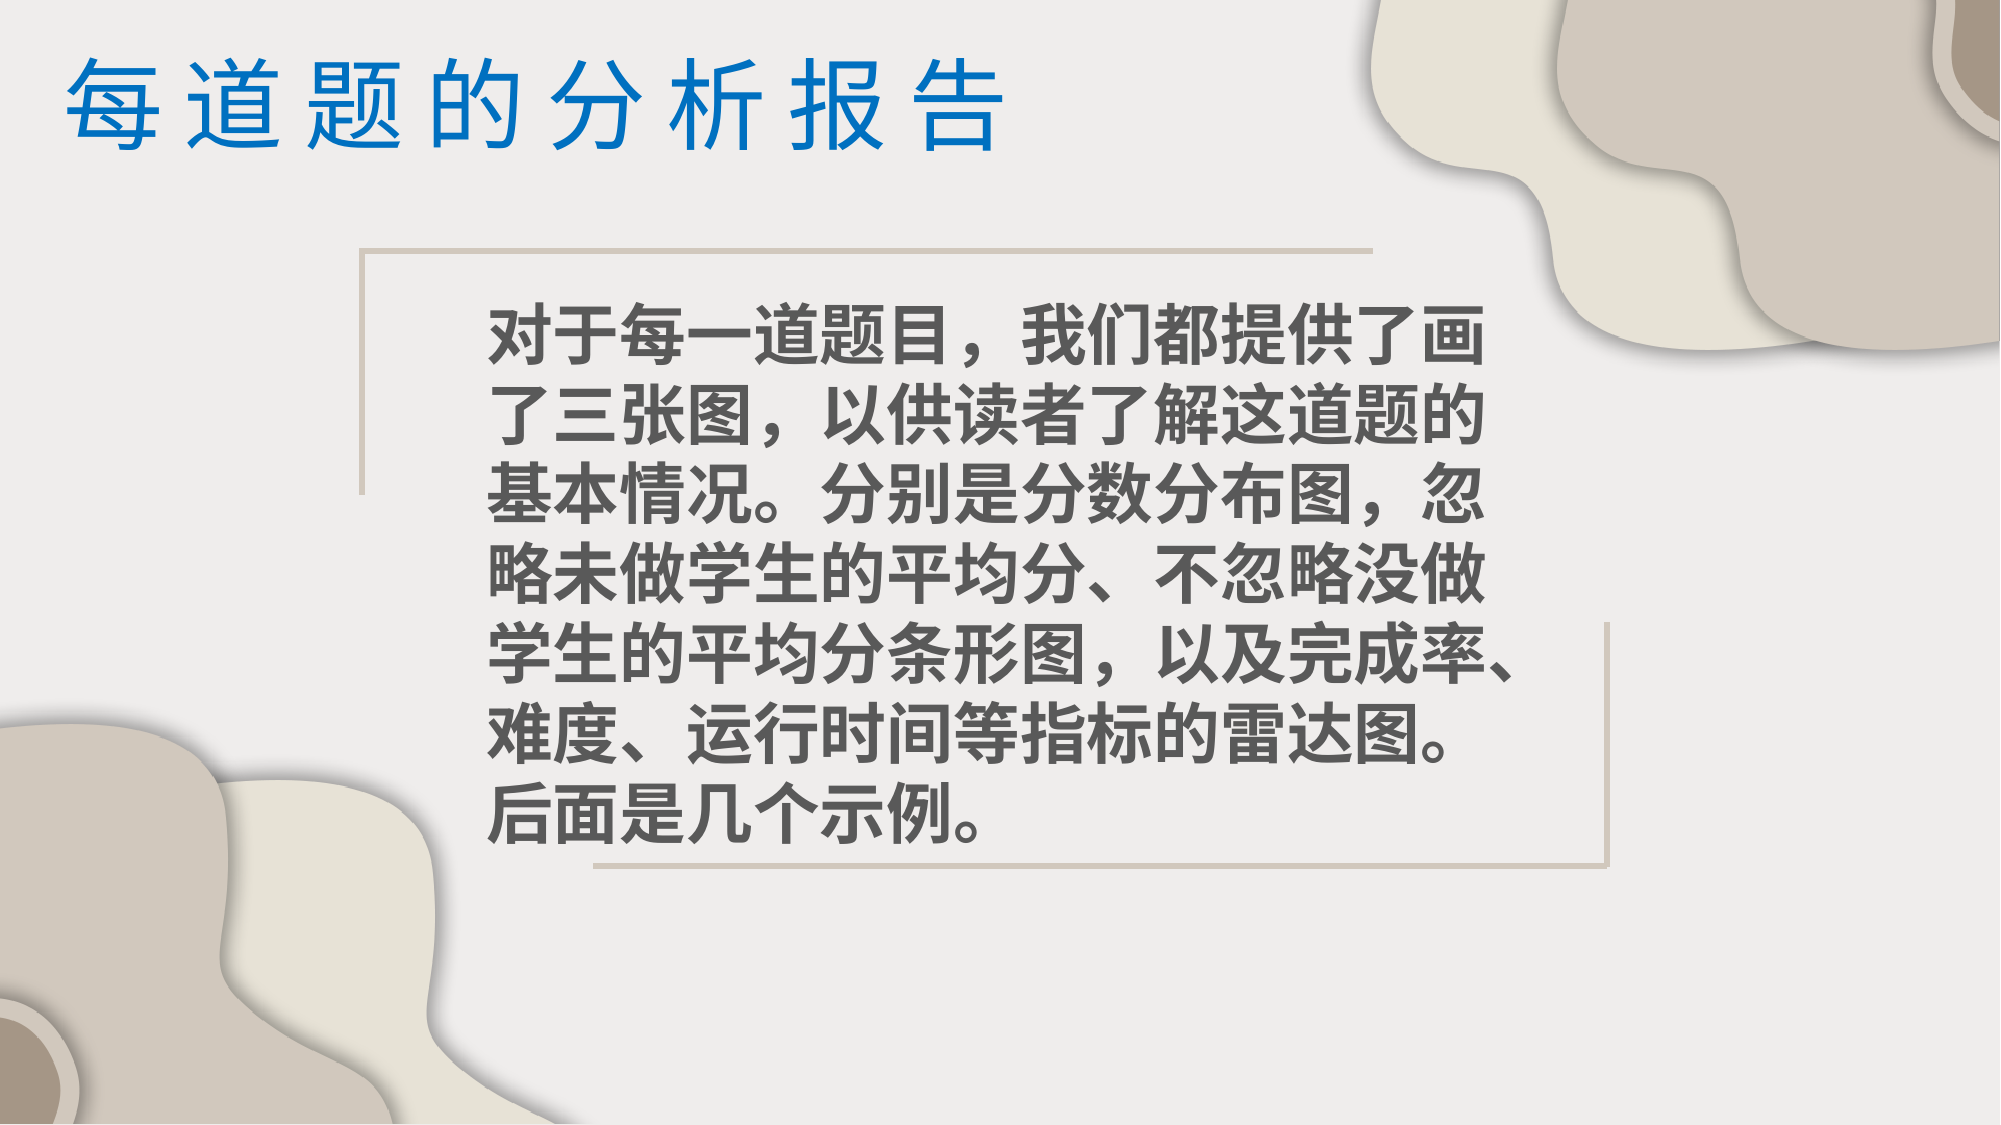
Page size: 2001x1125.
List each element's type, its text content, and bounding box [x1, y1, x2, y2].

text_box 每道题的分析报告 [63, 42, 1299, 163]
picture [0, 0, 2000, 1125]
text_box 对于每一道题目，我们都提供了画了三张图，以供读者了解这道题的基本情况。分别是分数分布图，忽略未做学生的平均分、不忽略没做学生的平均分条形图，以及完成率、难度、运行时间等指标的雷达图。 后面是几个示例。 [471, 285, 1529, 860]
